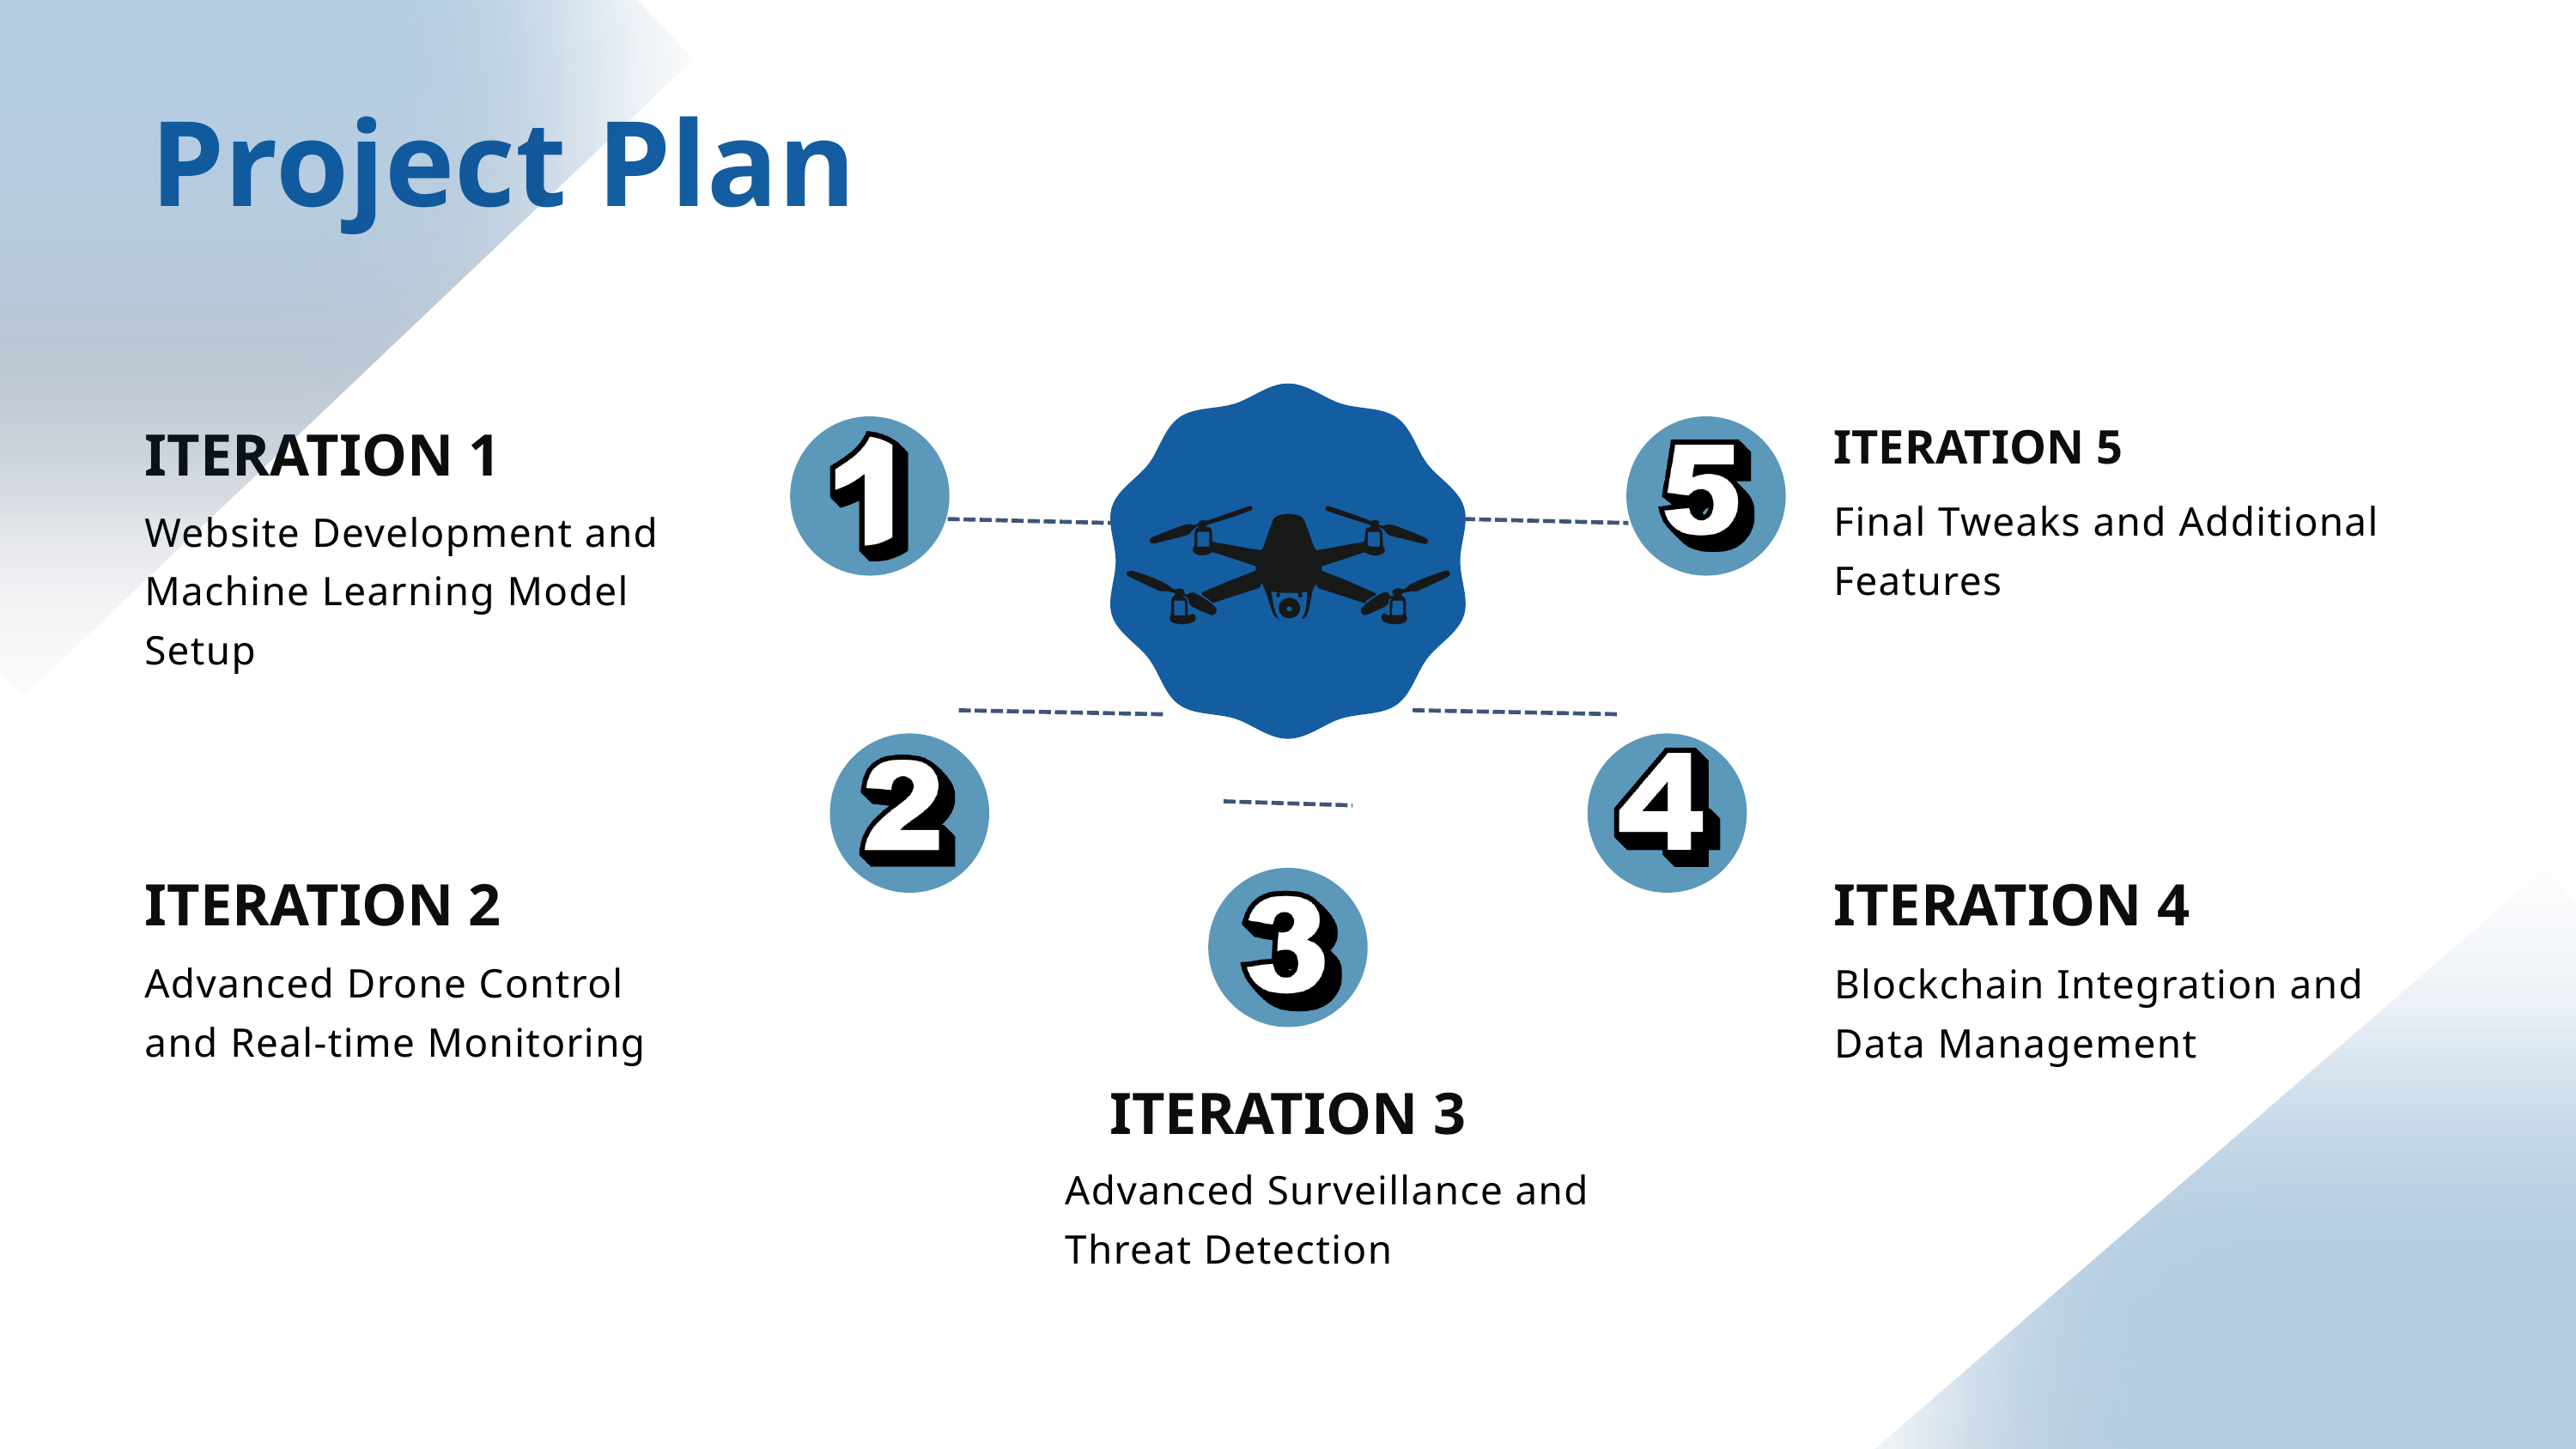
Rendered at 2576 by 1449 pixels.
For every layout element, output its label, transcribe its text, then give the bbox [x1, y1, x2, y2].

text_box Website Development and Machine Learning Model Setup [144, 495, 694, 673]
text_box ITERATION 5 [1833, 408, 2432, 474]
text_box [789, 415, 950, 576]
text_box ITERATION 1 [244, 407, 743, 488]
text_box [0, 0, 694, 697]
text_box ITERATION 3 [989, 1065, 1587, 1146]
text_box Final Tweaks and Additional Features [1833, 485, 2383, 603]
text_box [1587, 733, 1747, 894]
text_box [829, 733, 990, 894]
text_box ITERATION 4 [1833, 857, 2432, 938]
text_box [1106, 383, 1470, 739]
text_box ITERATION 2 [144, 857, 743, 938]
text_box Advanced Surveillance and Threat Detection [1065, 1153, 1614, 1272]
text_box [1874, 868, 2576, 1449]
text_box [1207, 867, 1368, 1028]
text_box Blockchain Integration and Data Management [1833, 948, 2384, 1125]
text_box Project Plan [515, 64, 956, 230]
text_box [1625, 415, 1786, 576]
text_box Advanced Drone Control and Real-time Monitoring [144, 946, 694, 1124]
